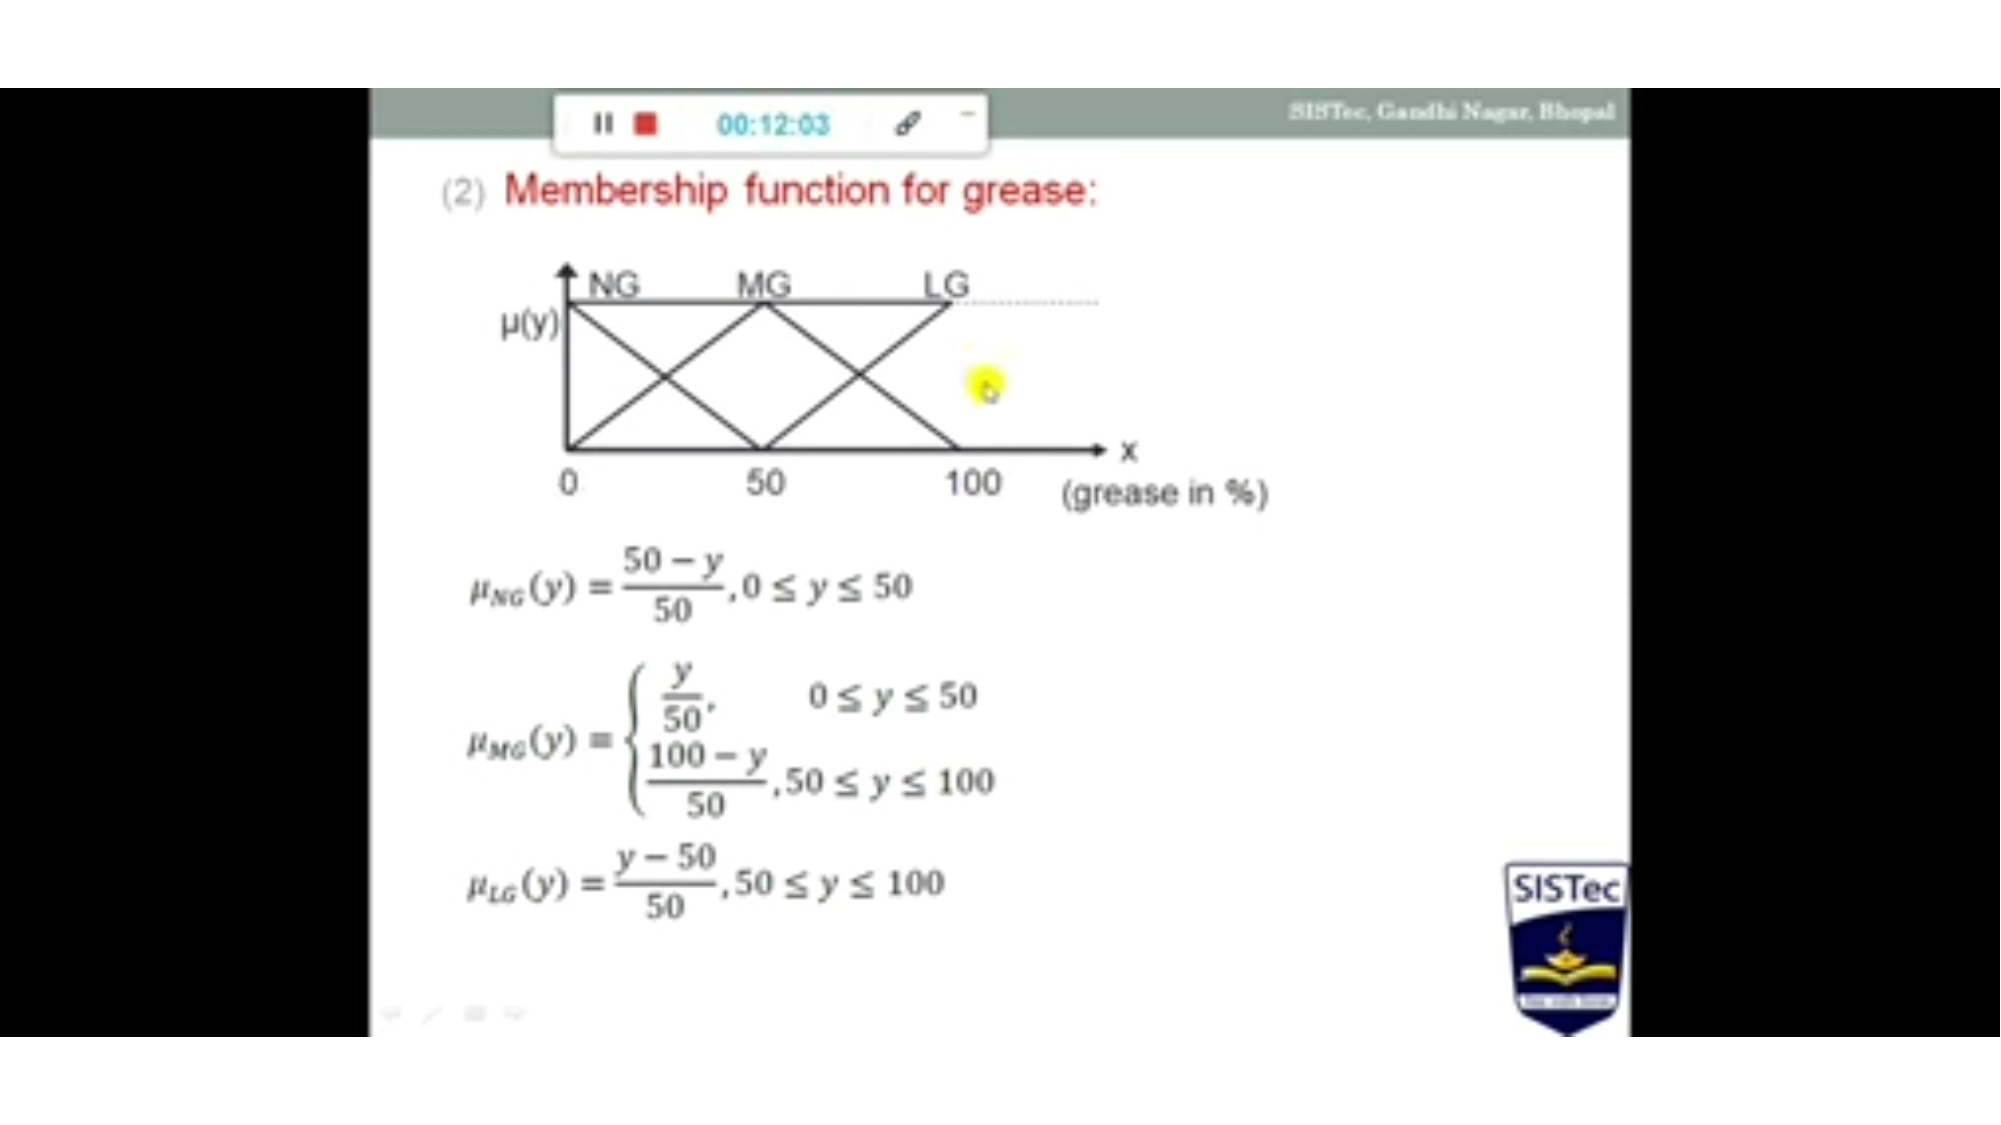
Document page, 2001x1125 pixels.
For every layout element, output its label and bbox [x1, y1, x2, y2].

picture [0, 88, 2000, 1037]
